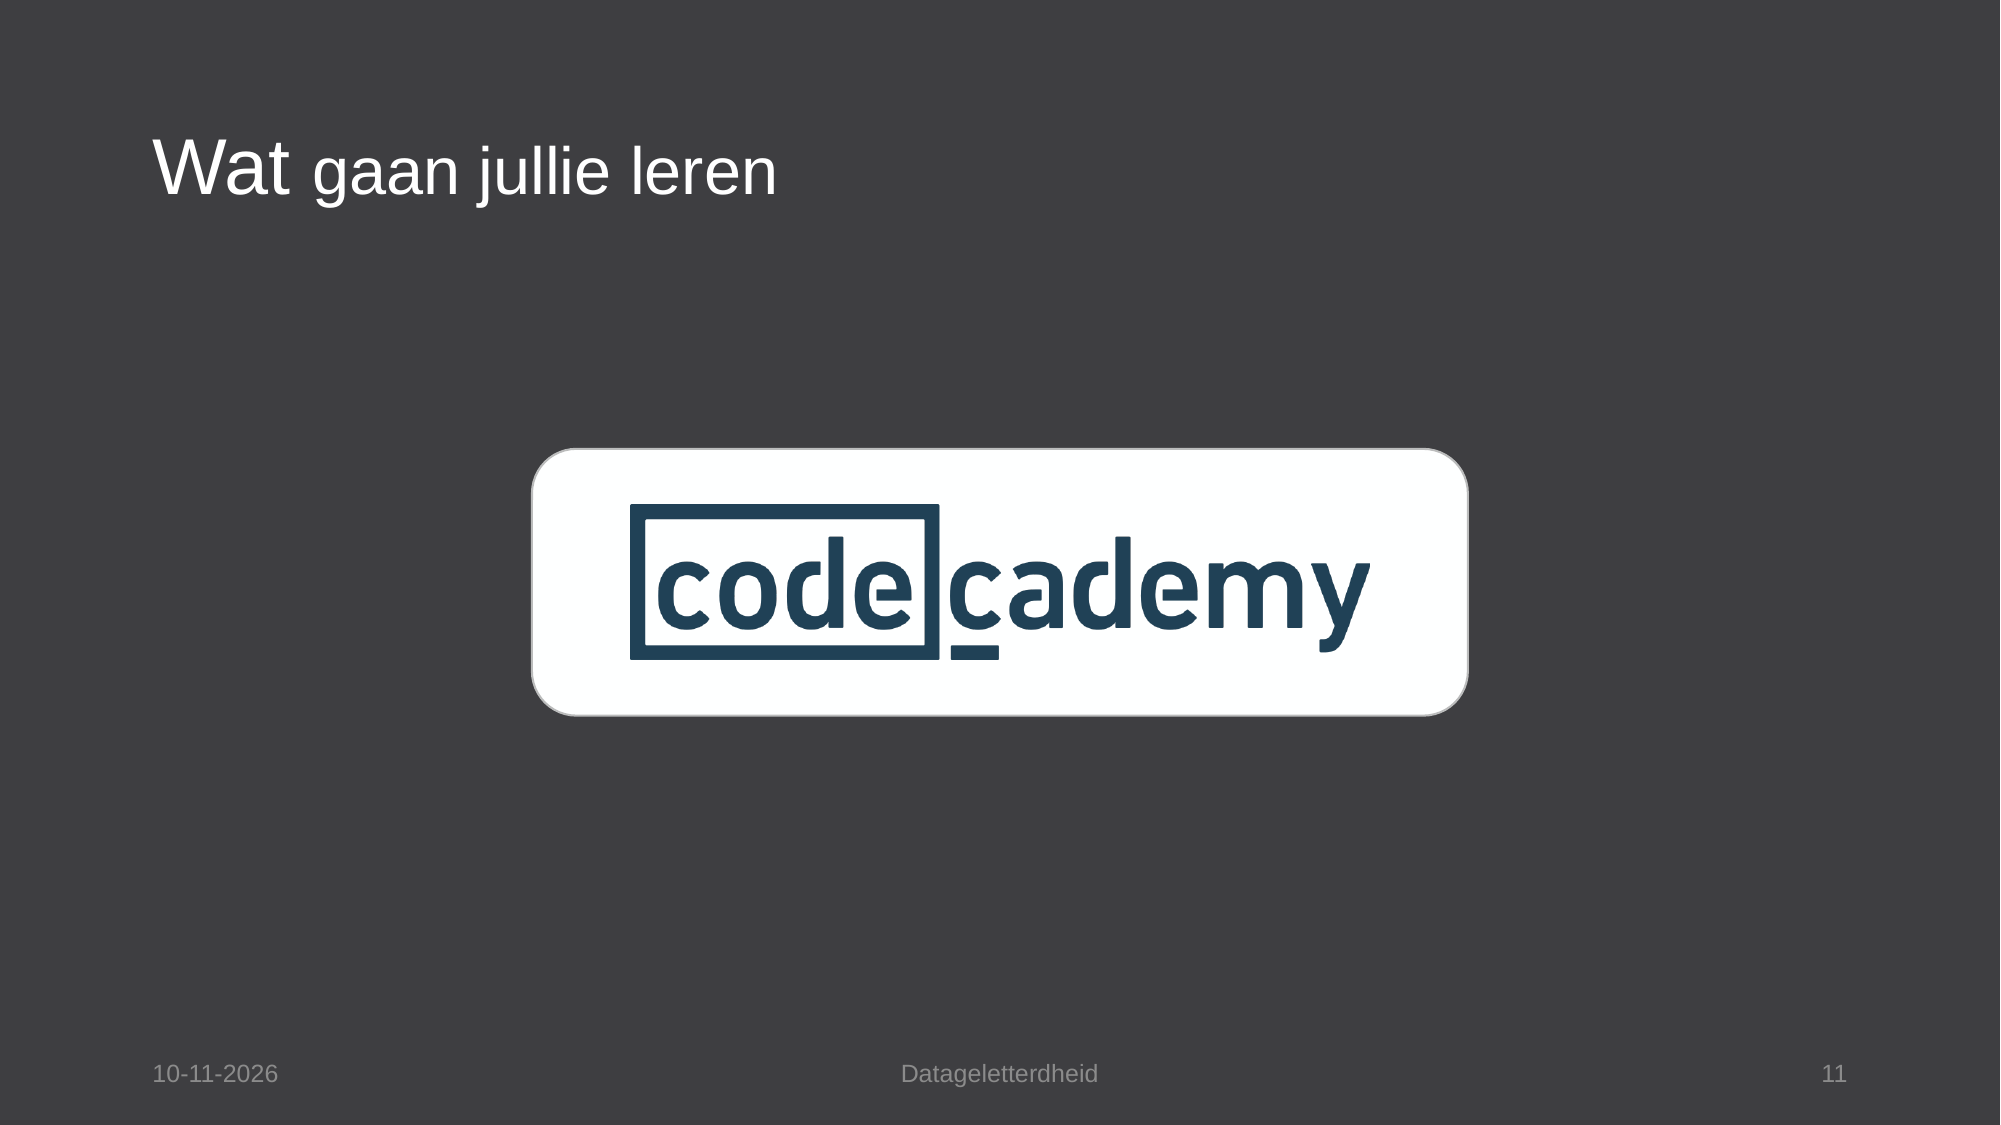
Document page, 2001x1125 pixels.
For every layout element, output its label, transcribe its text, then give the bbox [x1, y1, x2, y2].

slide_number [137, 1042, 588, 1103]
text_box [530, 447, 1469, 717]
footer Datageletterdheid [662, 1042, 1338, 1103]
title Wat gaan jullie leren [137, 59, 1863, 278]
slide_number 11 [1412, 1042, 1863, 1103]
picture [630, 504, 1370, 661]
